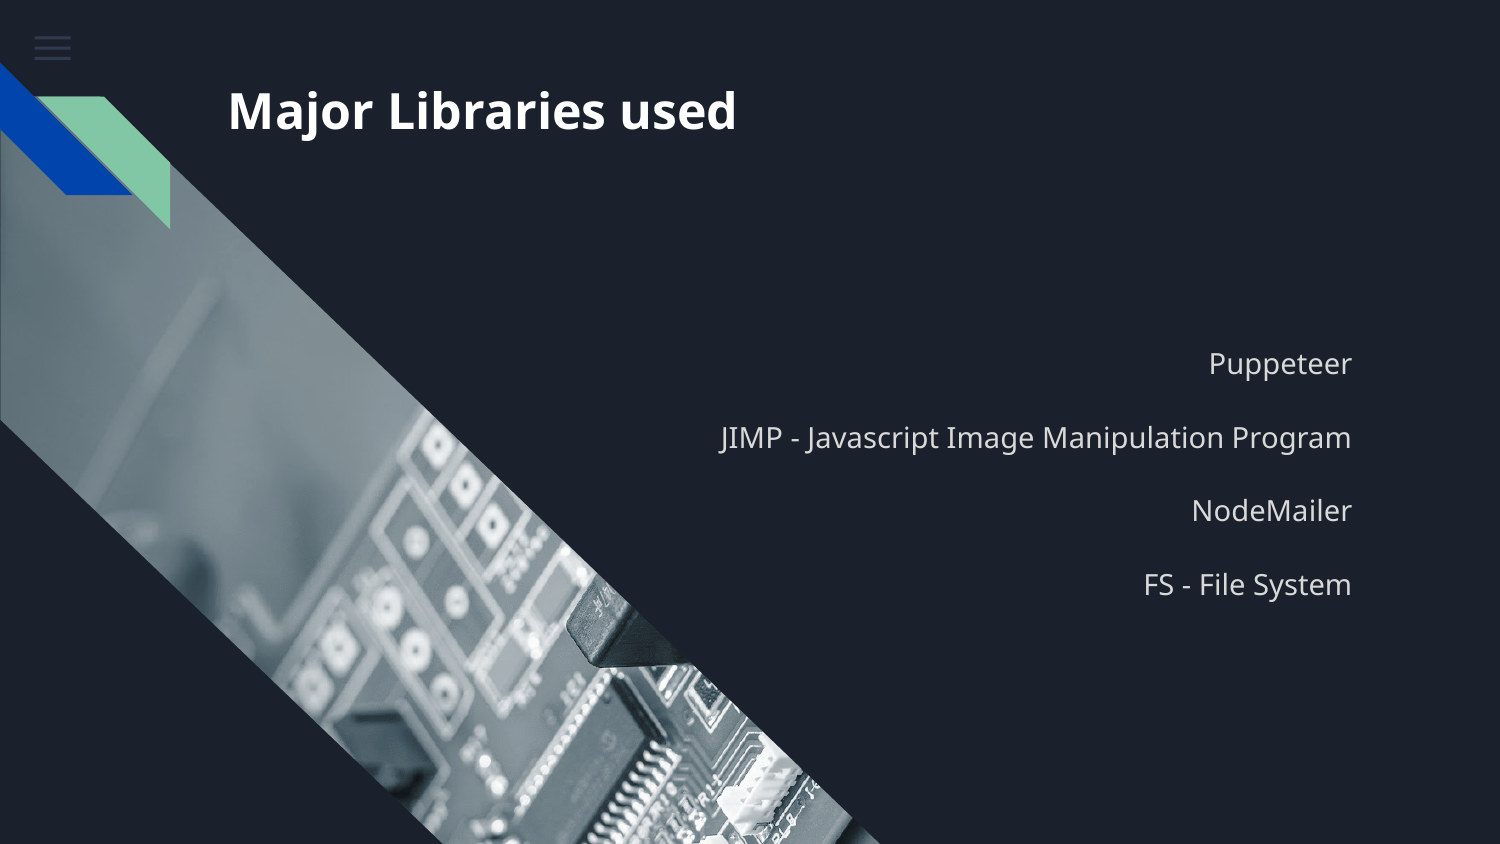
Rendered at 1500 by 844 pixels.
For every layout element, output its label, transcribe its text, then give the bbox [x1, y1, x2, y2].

picture [0, 97, 880, 844]
title Major Libraries used [212, 64, 1368, 215]
list Puppeteer JIMP - Javascript Image Manipulation Program NodeMailer FS - File System [659, 257, 1368, 689]
